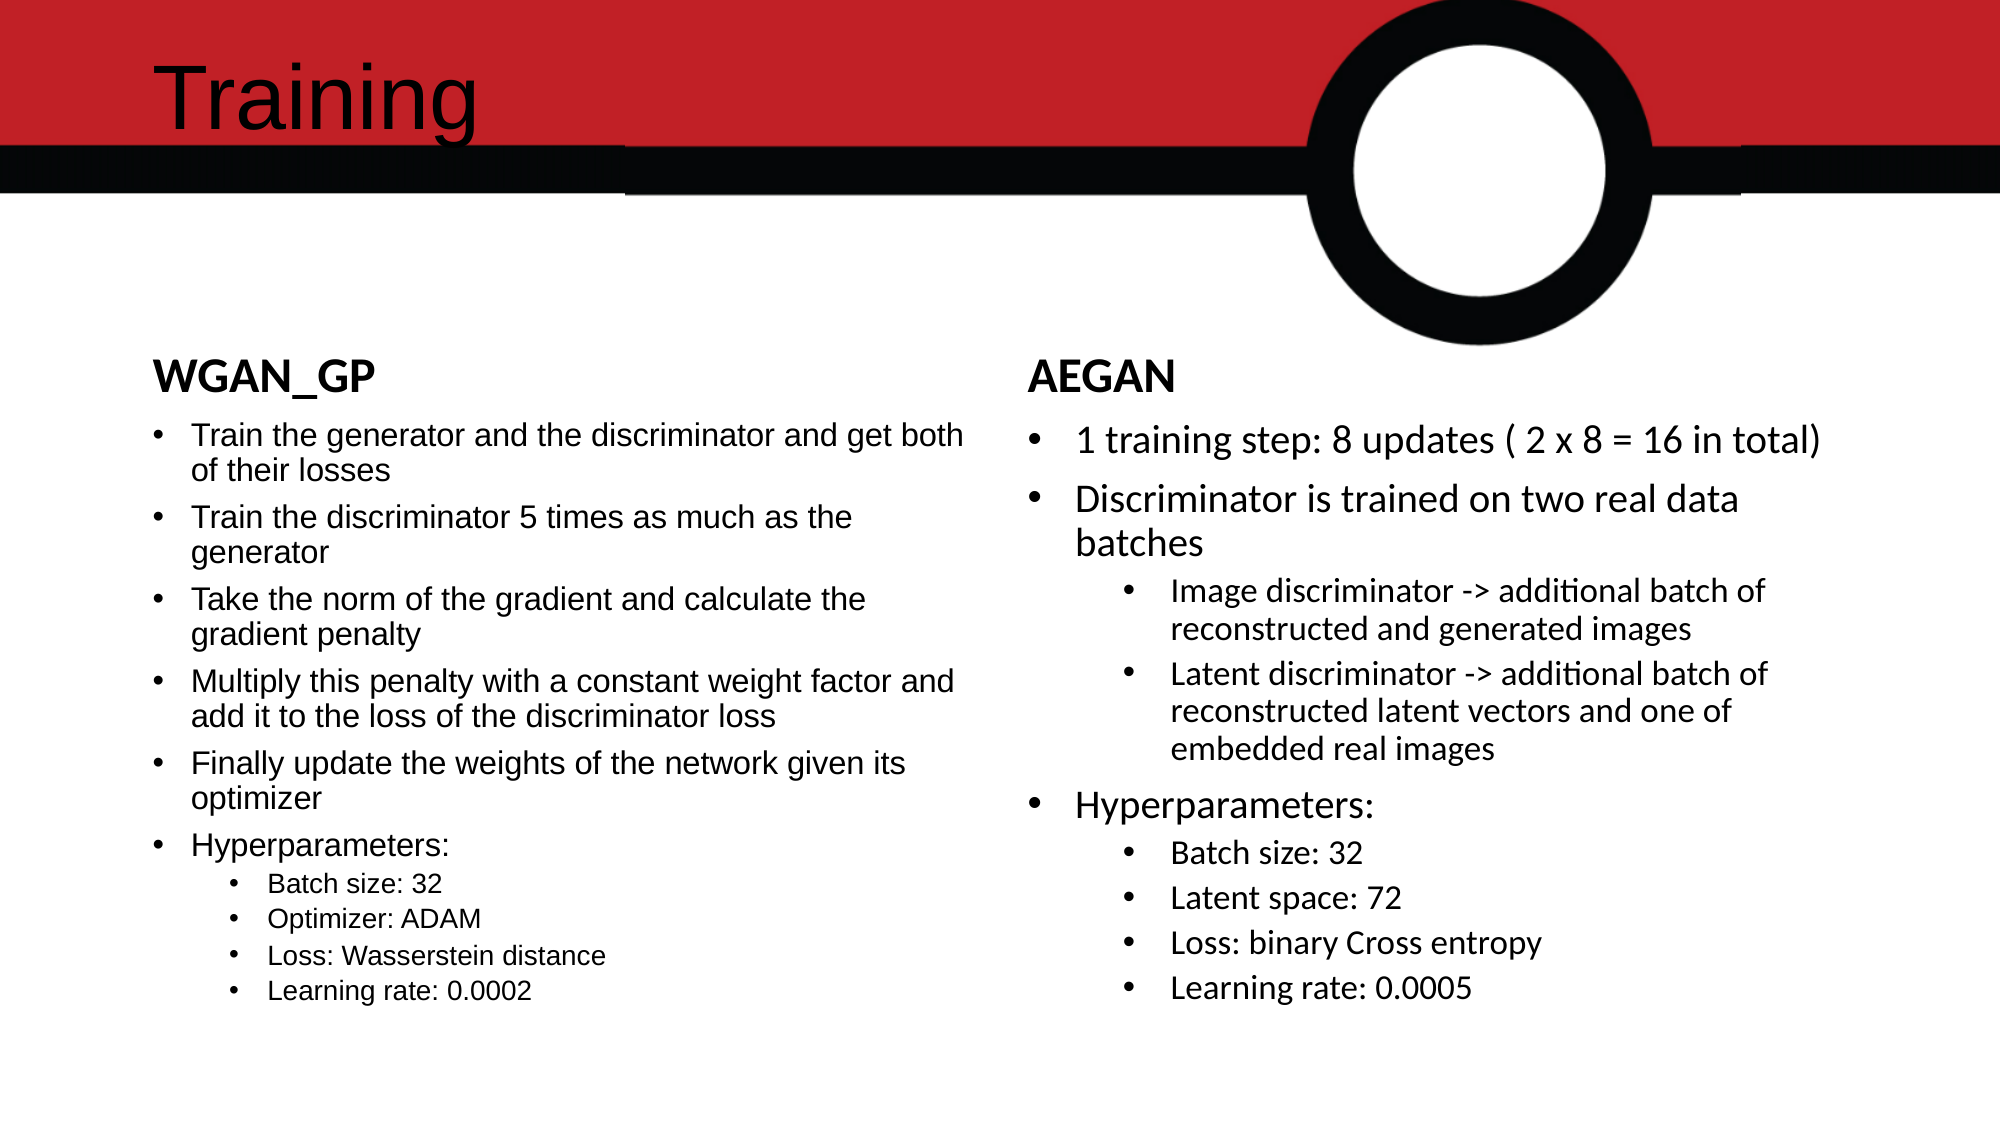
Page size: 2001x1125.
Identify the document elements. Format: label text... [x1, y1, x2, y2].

list 1 training step: 8 updates ( 2 x 8 = 16 in total) Discriminator is trained on two real data batches Image discriminator -> additional batch of reconstructed and generated images Latent discriminator -> additional batch of reconstructed latent vectors and one of embedded real images Hyperparameters: Batch size: 32 Latent space: 72 Loss: binary Cross entropy Learning rate: 0.0005 [1012, 714, 1863, 1016]
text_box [0, 0, 2000, 714]
list Train the generator and the discriminator and get both of their losses Train the discriminator 5 times as much as the generator Take the norm of the gradient and calculate the gradient penalty Multiply this penalty with a constant weight factor and add it to the loss of the discriminator loss Finally update the weights of the network given its optimizer Hyperparameters: Batch size: 32 Optimizer: ADAM Loss: Wasserstein distance Learning rate: 0.0002 [137, 714, 984, 1016]
